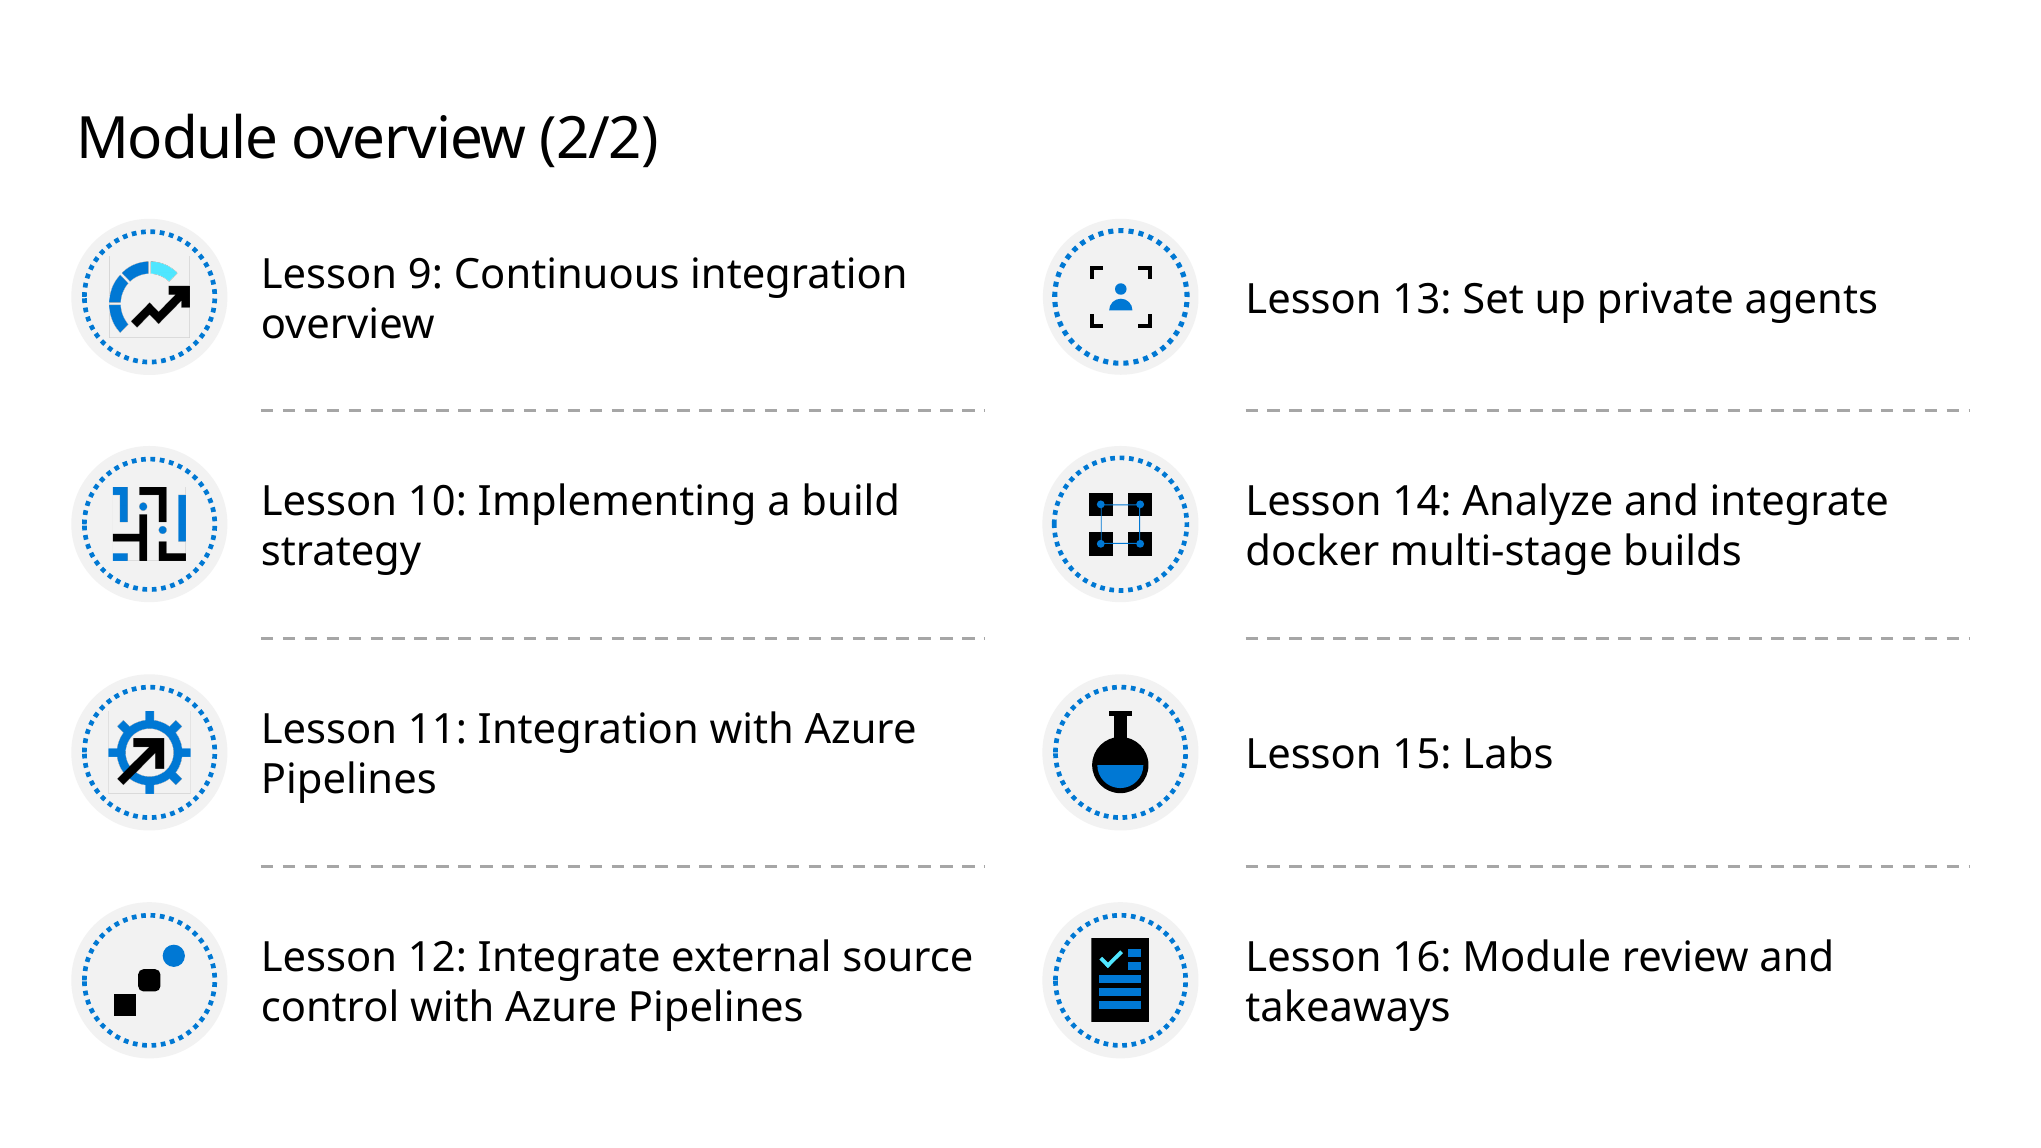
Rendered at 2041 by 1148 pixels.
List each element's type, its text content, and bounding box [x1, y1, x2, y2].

text_box Lesson 9: Continuous integration overview [260, 236, 986, 357]
text_box Lesson 15: Labs [1245, 692, 1970, 813]
picture [70, 218, 228, 376]
text_box Lesson 13: Set up private agents [1245, 236, 1970, 357]
text_box Lesson 16: Module review and takeaways [1245, 920, 1970, 1041]
text_box Lesson 11: Integration with Azure Pipelines [260, 692, 986, 813]
picture [1042, 218, 1199, 375]
picture [1041, 901, 1199, 1059]
picture [70, 673, 228, 831]
title Module overview (2/2) [76, 103, 1969, 172]
text_box Lesson 10: Implementing a build strategy [260, 463, 986, 584]
picture [70, 445, 228, 603]
text_box Lesson 14: Analyze and integrate docker multi-stage builds [1245, 463, 1970, 584]
picture [70, 901, 228, 1059]
picture [1041, 445, 1199, 603]
picture [1041, 673, 1199, 831]
text_box Lesson 12: Integrate external source control with Azure Pipelines [260, 920, 986, 1041]
